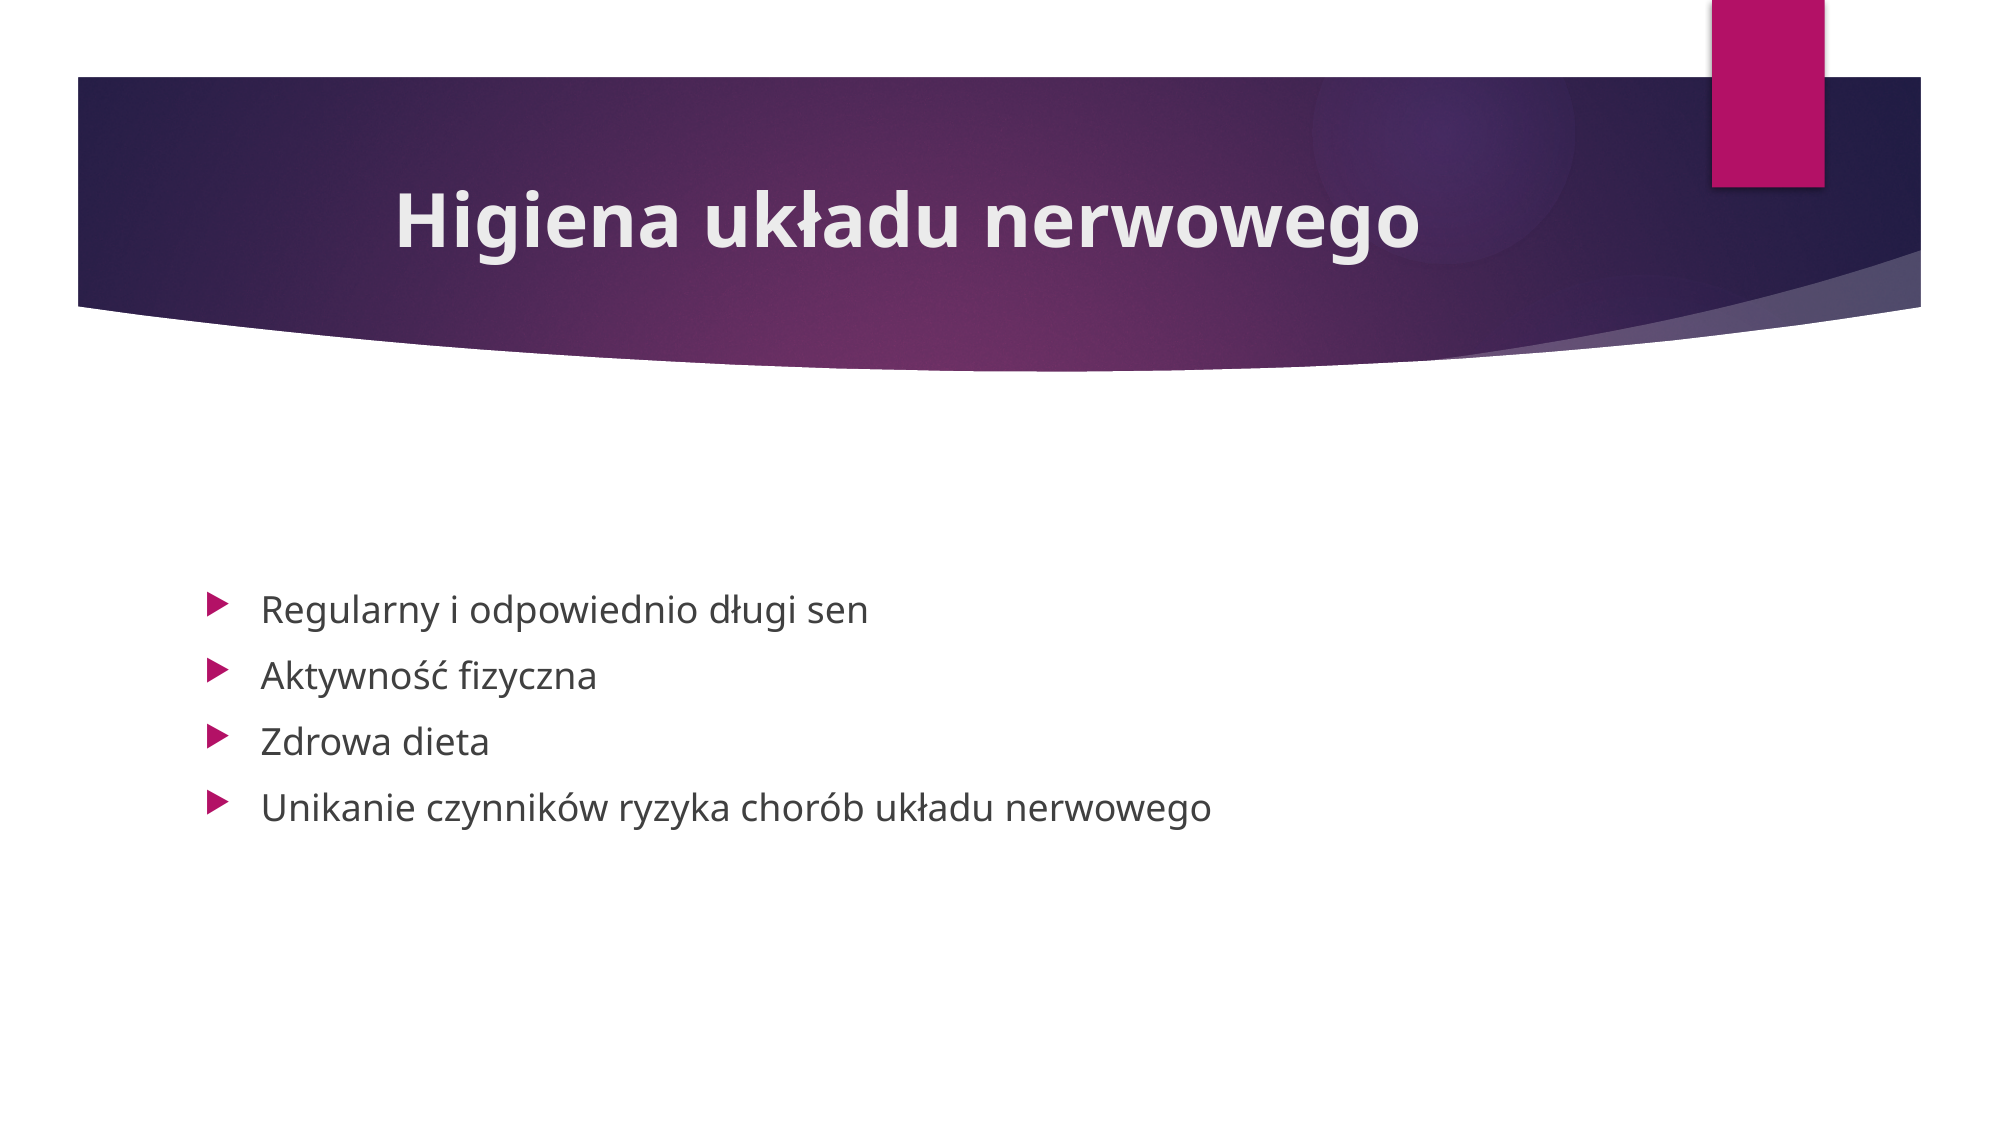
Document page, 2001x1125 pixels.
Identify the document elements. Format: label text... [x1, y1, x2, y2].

title Higiena układu nerwowego [189, 159, 1627, 276]
list Regularny i odpowiednio długi sen Aktywność fizyczna Zdrowa dieta Unikanie czynników ryzyka chorób układu nerwowego [189, 427, 1638, 988]
